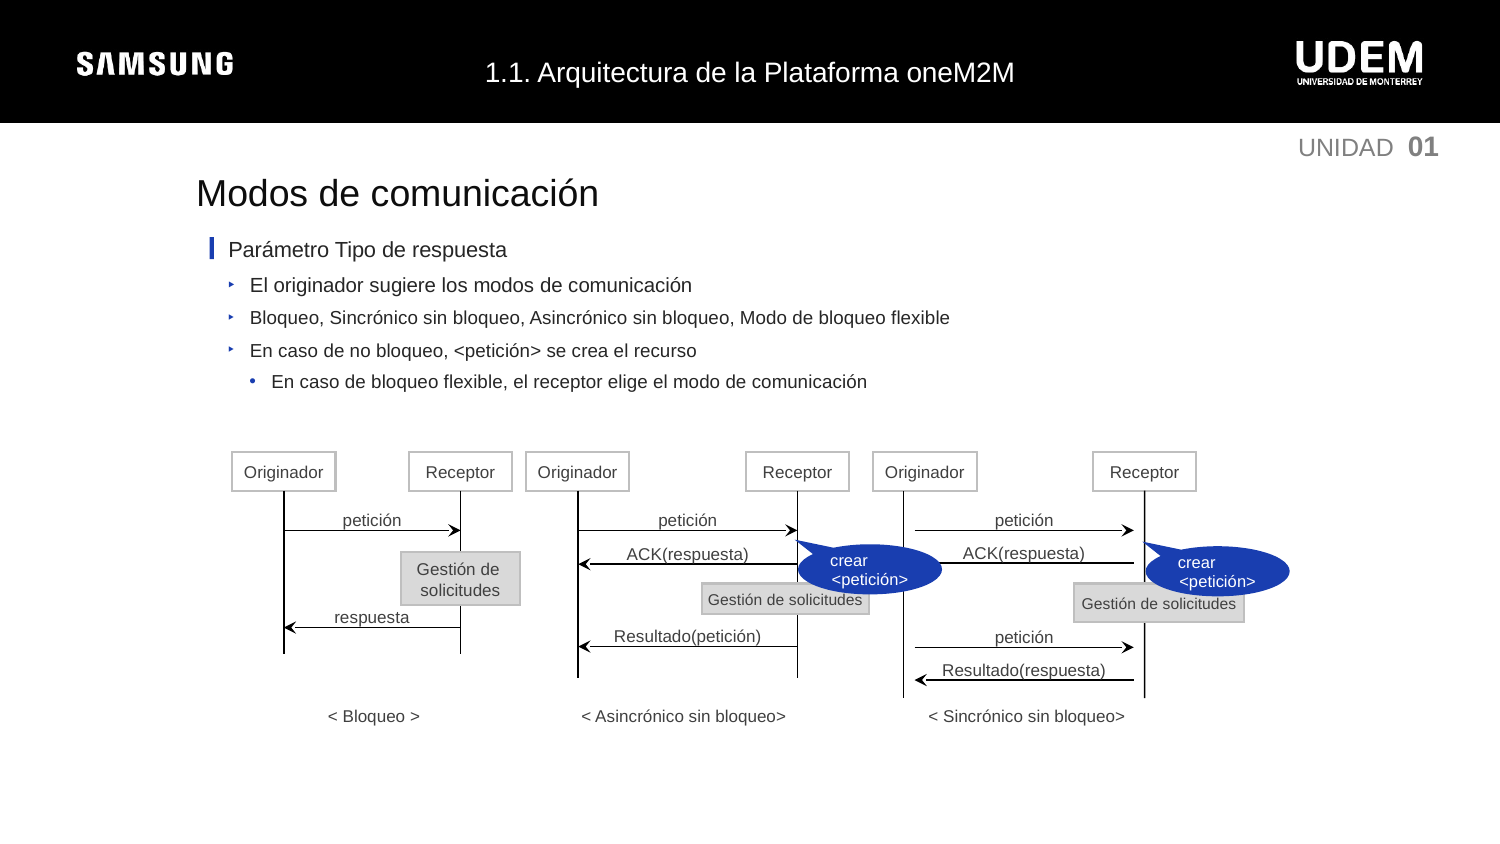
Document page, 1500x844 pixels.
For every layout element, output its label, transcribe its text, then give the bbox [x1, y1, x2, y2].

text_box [232, 452, 1290, 735]
text_box UNIDAD 01 [1289, 127, 1439, 162]
text_box El originador sugiere los modos de comunicación Bloqueo, Sincrónico sin bloqueo, Asincrónico sin bloqueo, Modo de bloqueo flexible En caso de no bloqueo, <petición> se crea el recurso En caso de bloqueo flexible, el receptor elige el modo de comunicación [227, 263, 1291, 402]
picture [0, 0, 1500, 844]
text_box Modos de comunicación [195, 168, 1305, 215]
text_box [209, 235, 1291, 263]
text_box 1.1. Arquitectura de la Plataforma oneM2M [279, 54, 1221, 88]
